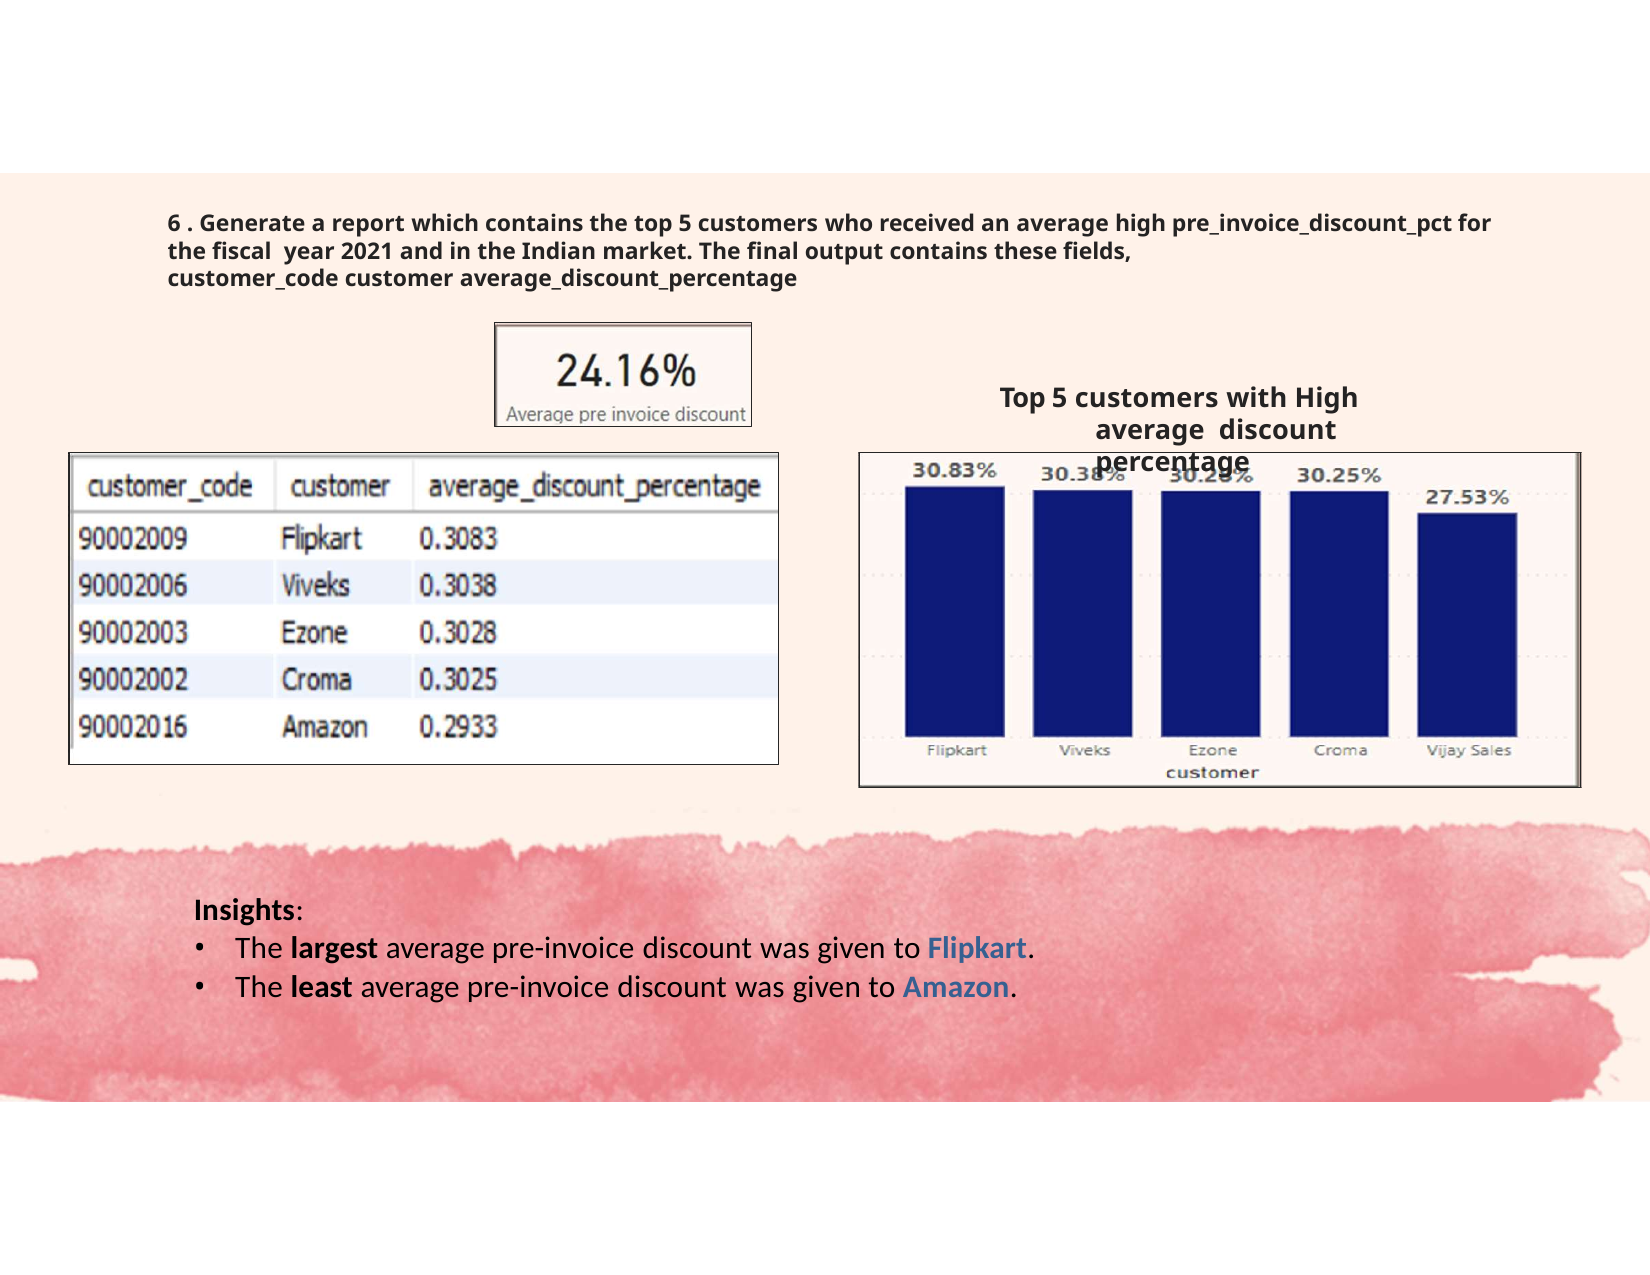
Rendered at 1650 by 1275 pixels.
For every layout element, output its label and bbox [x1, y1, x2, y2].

text_box [68, 321, 1582, 789]
picture [0, 173, 1650, 1102]
